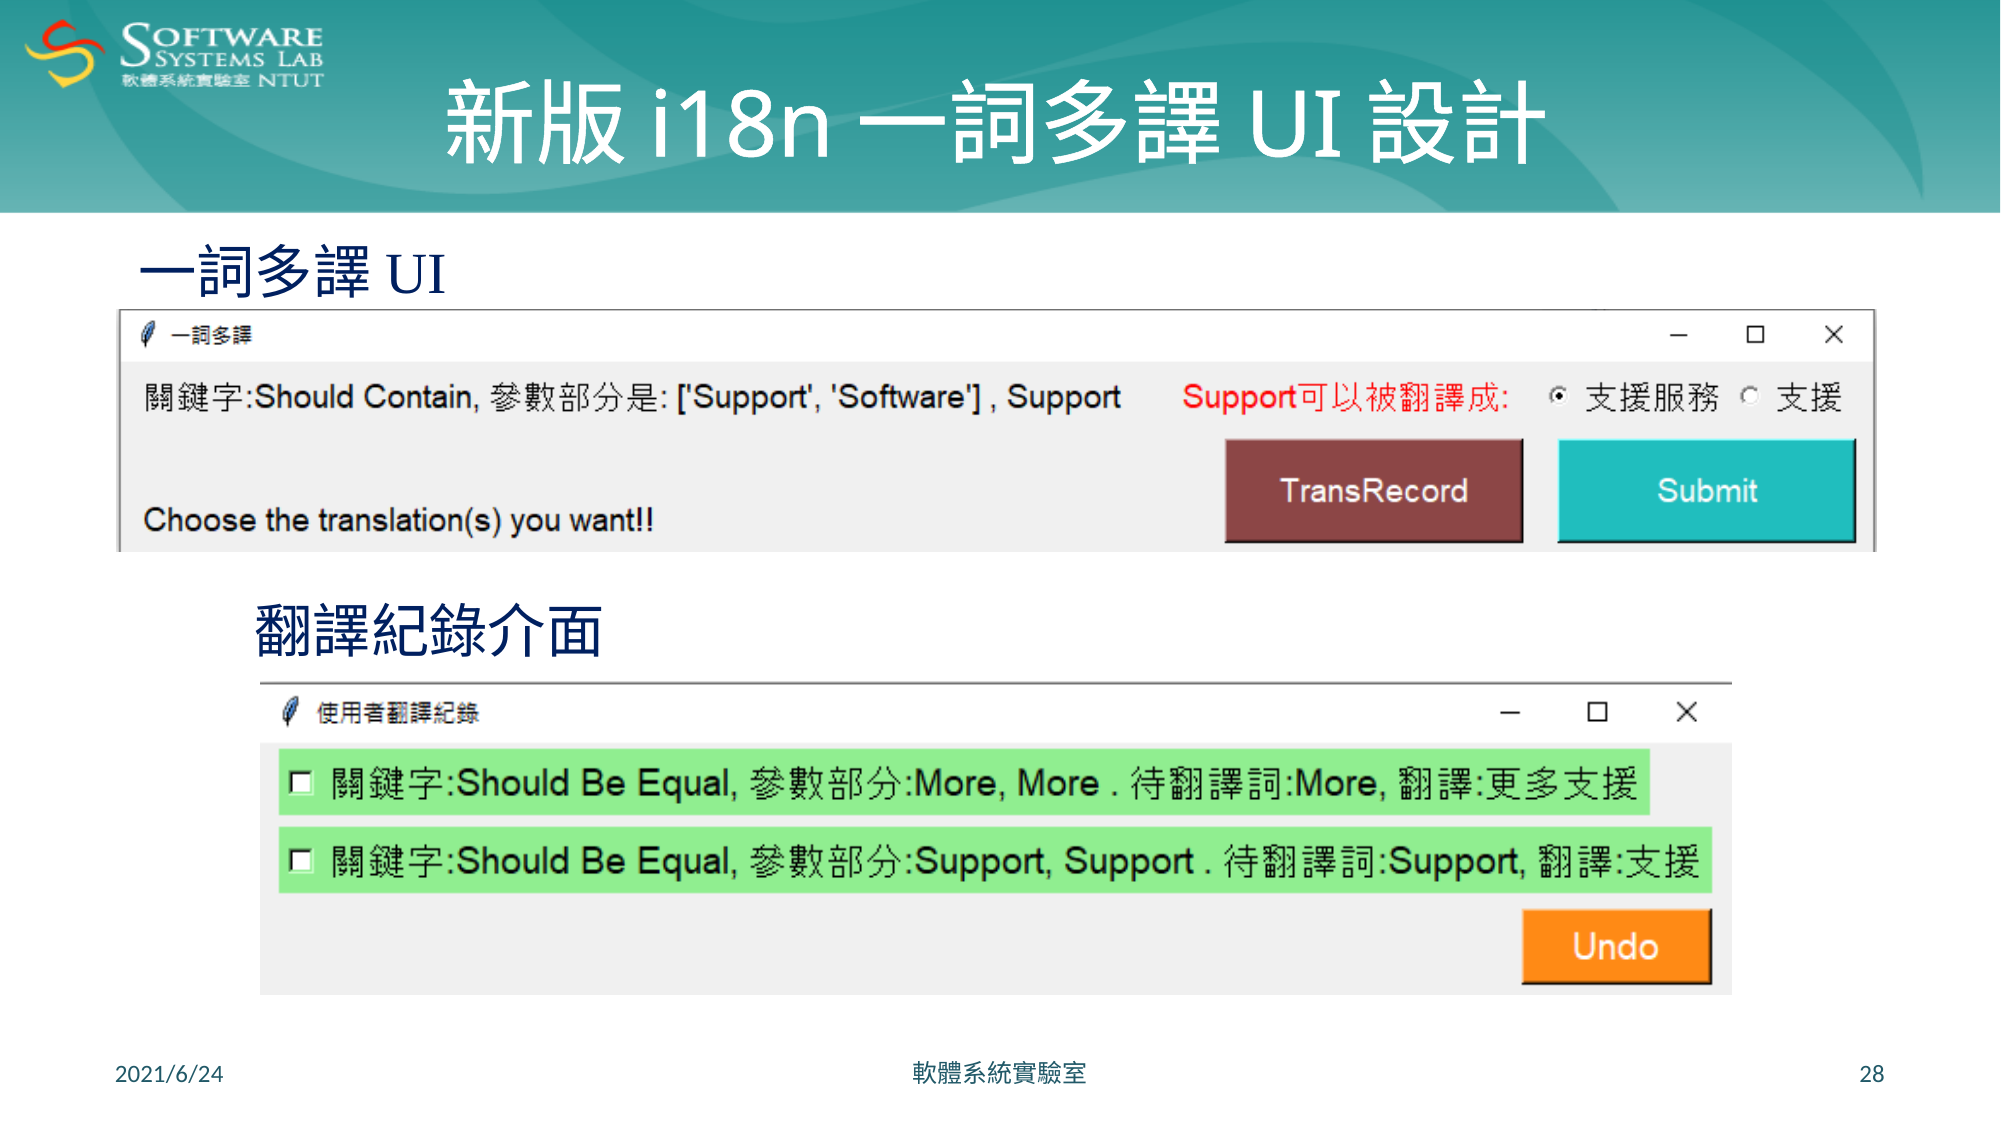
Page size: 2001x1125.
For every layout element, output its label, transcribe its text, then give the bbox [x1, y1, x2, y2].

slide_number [99, 1042, 567, 1103]
footer 軟體系統實驗室 [683, 1042, 1317, 1103]
title 新版i18n一詞多譯UI設計 [95, 25, 1897, 214]
text_box 翻譯紀錄介面 [239, 586, 684, 686]
picture [0, 0, 2001, 1125]
slide_number 28 [1433, 1042, 1900, 1103]
list 一詞多譯UI [123, 227, 567, 307]
